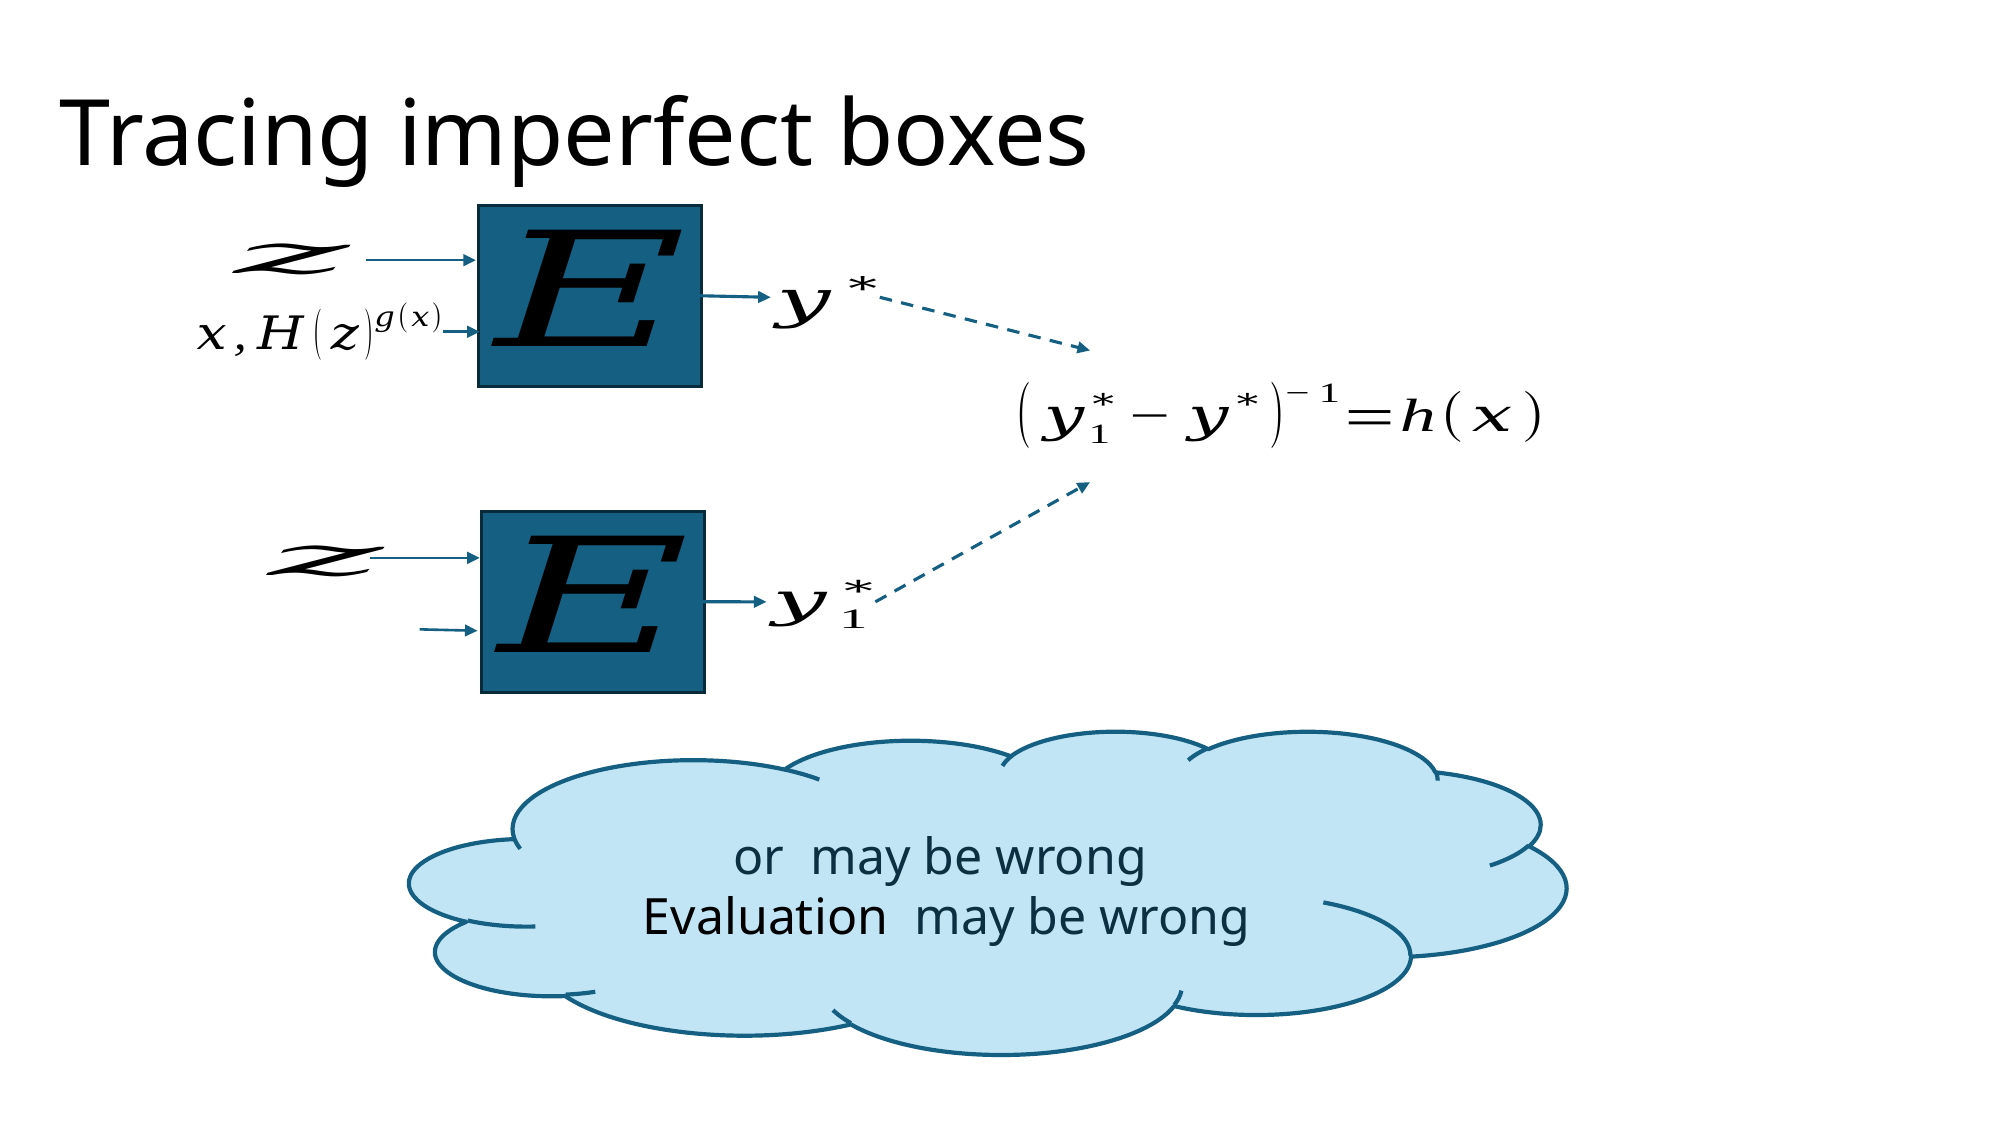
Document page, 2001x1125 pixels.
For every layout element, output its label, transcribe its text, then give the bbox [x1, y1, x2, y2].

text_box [874, 481, 1091, 603]
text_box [879, 296, 1091, 351]
title Tracing imperfect boxes [44, 27, 1770, 245]
